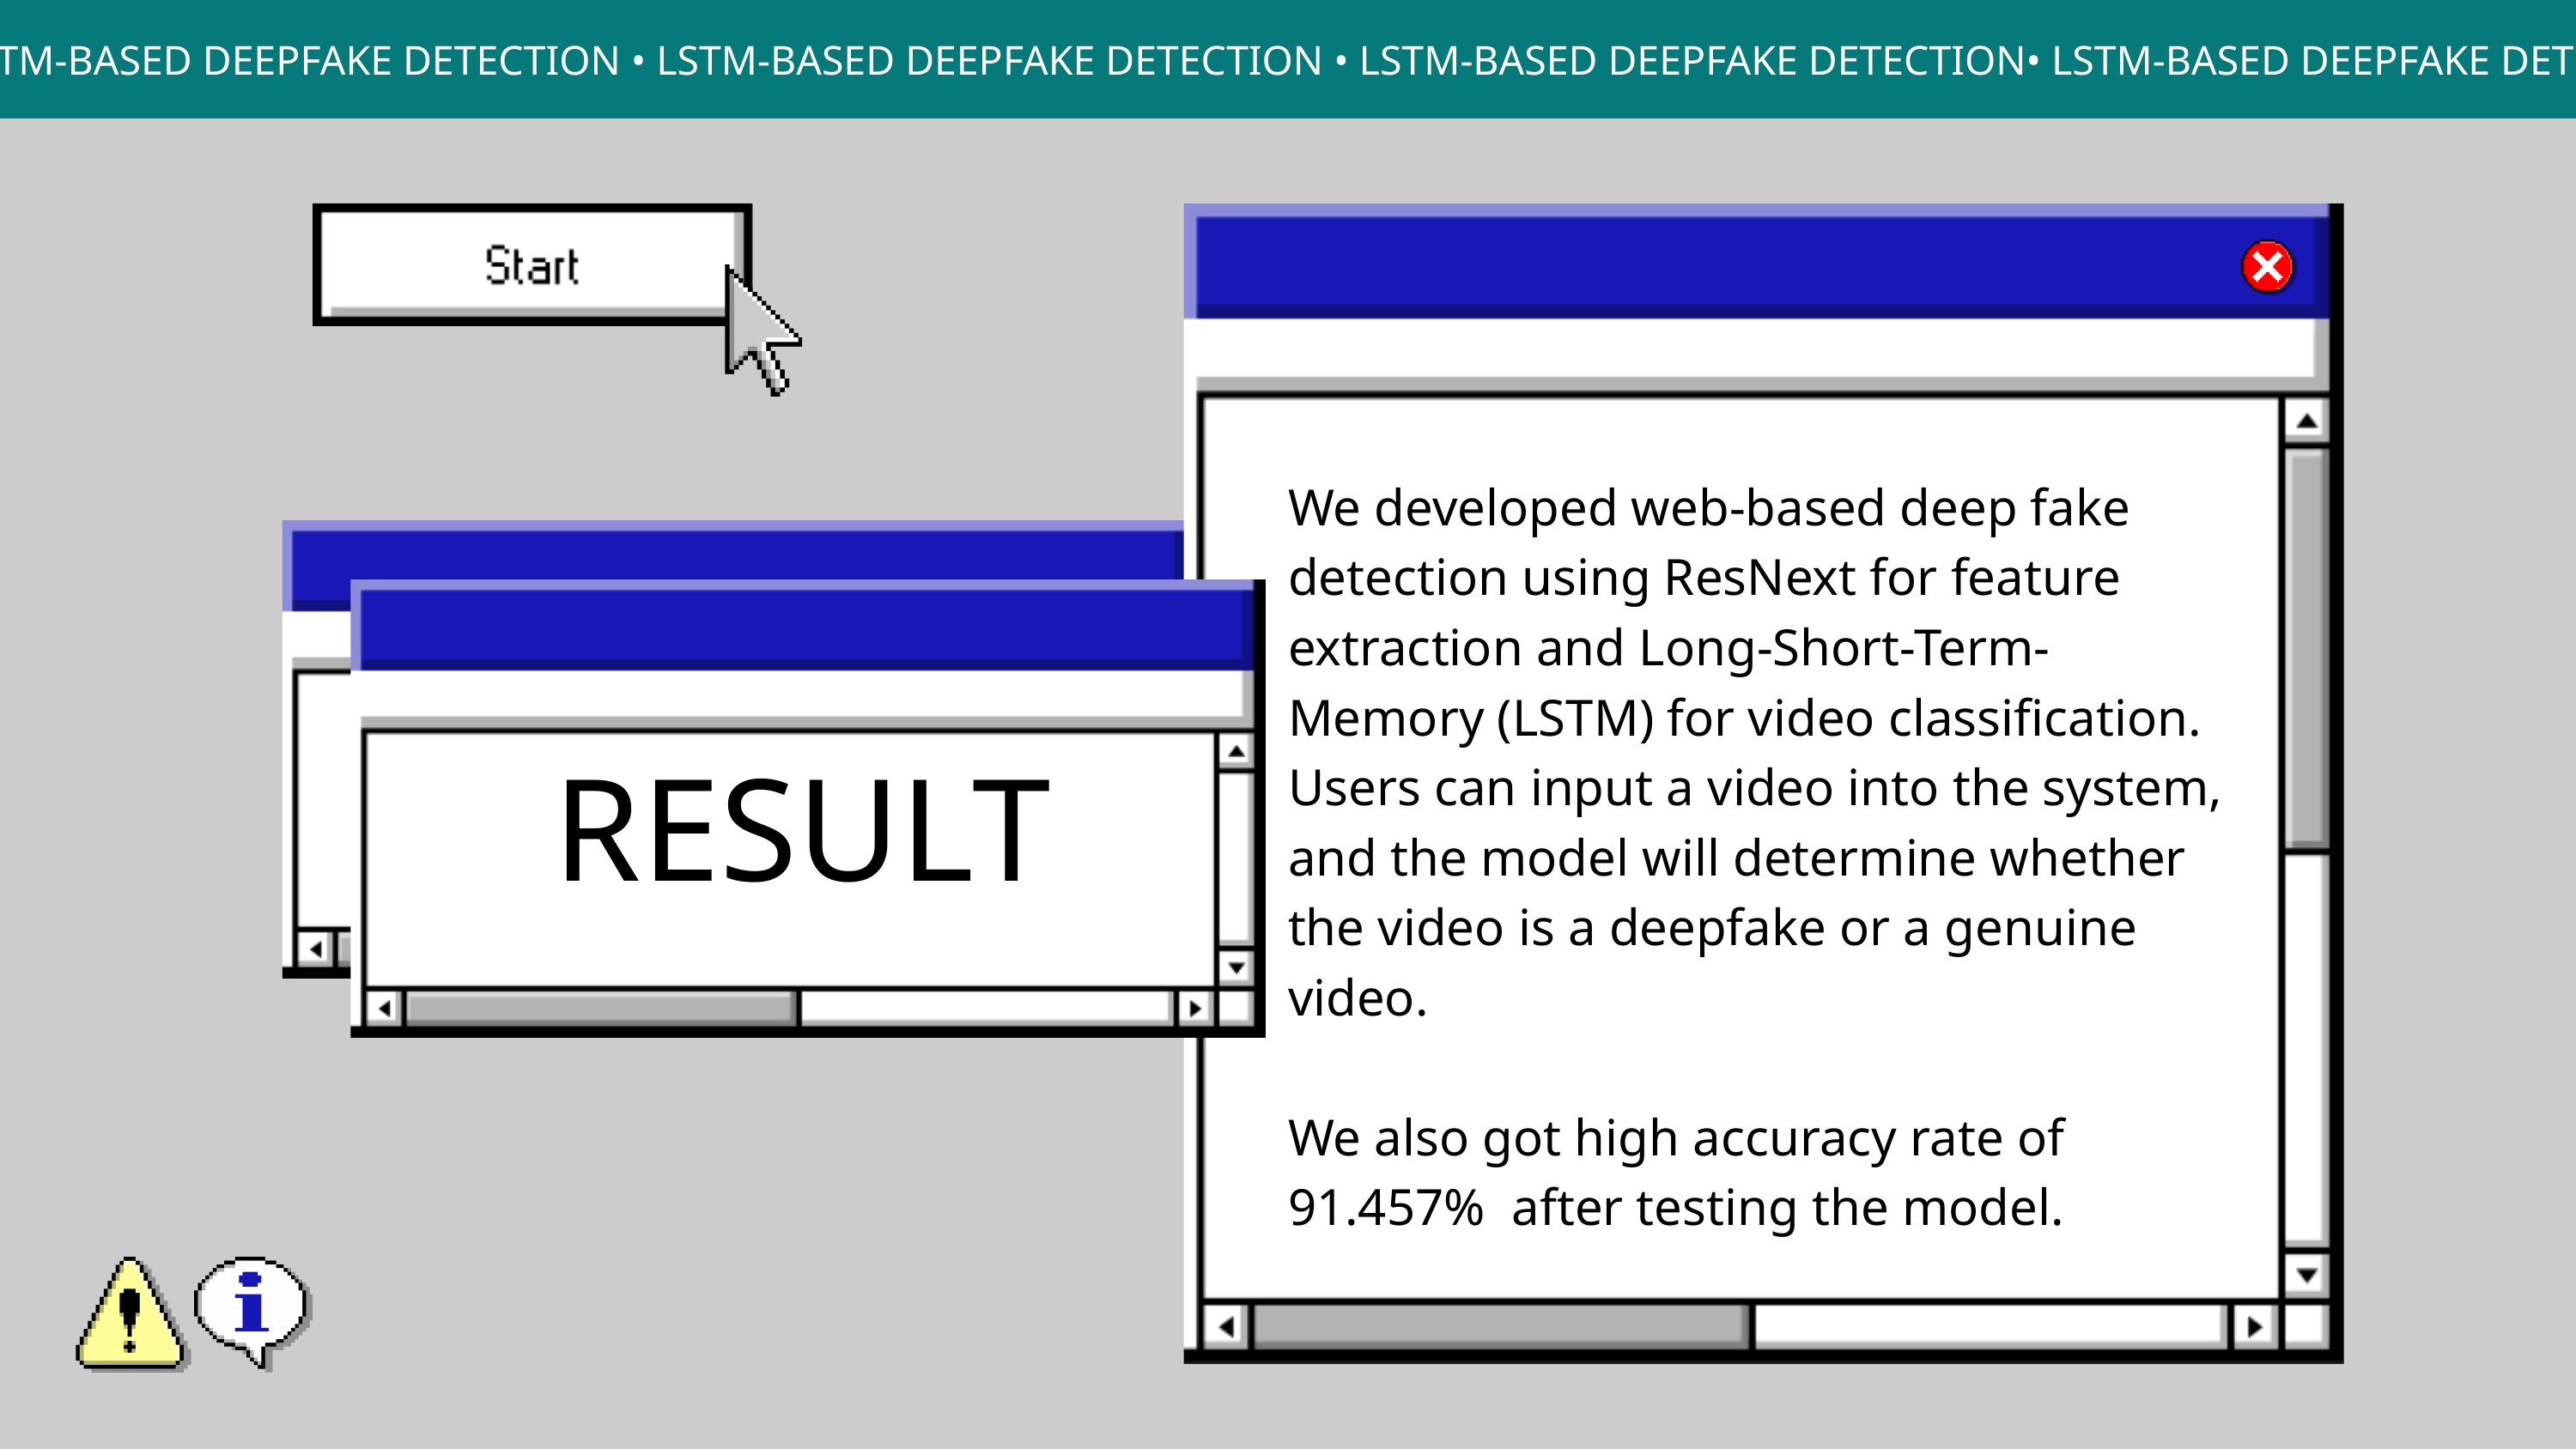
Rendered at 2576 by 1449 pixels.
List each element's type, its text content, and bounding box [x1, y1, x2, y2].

text_box [725, 264, 803, 397]
text_box [313, 203, 755, 326]
text_box [350, 579, 1266, 1038]
text_box RESULT [452, 767, 1152, 910]
text_box [282, 520, 1183, 979]
text_box [194, 1257, 313, 1373]
text_box [76, 1257, 191, 1373]
text_box We developed web-based deep fake detection using ResNext for feature extraction and Long-Short-Term-Memory (LSTM) for video classification. Users can input a video into the system, and the model will determine whether the video is a deepfake or a genuine video. We also got high accuracy rate of 91.457% after testing the model. [1287, 465, 2242, 1236]
text_box [1183, 203, 2344, 1364]
text_box [2241, 239, 2298, 295]
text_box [0, 0, 2576, 112]
